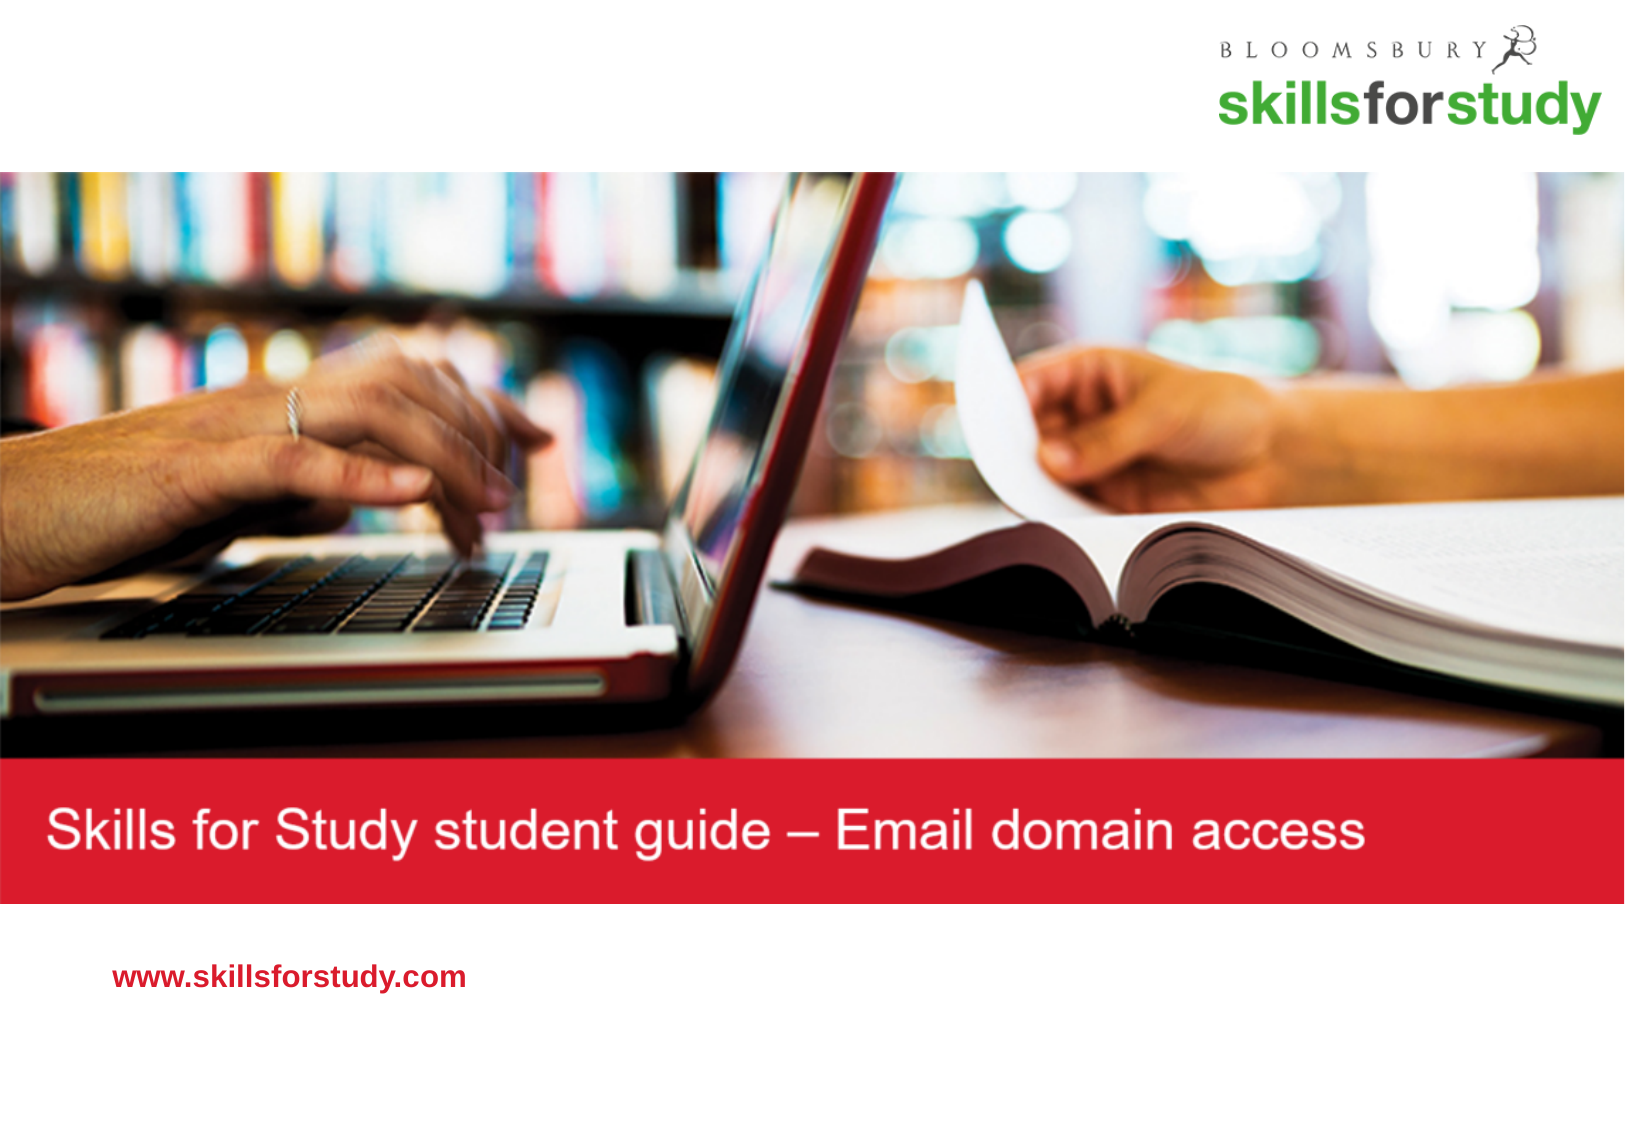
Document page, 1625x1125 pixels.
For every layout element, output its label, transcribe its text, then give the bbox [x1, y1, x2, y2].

list www.skillsforstudy.com [112, 952, 1501, 1004]
picture [1218, 25, 1602, 135]
picture [0, 171, 1625, 904]
